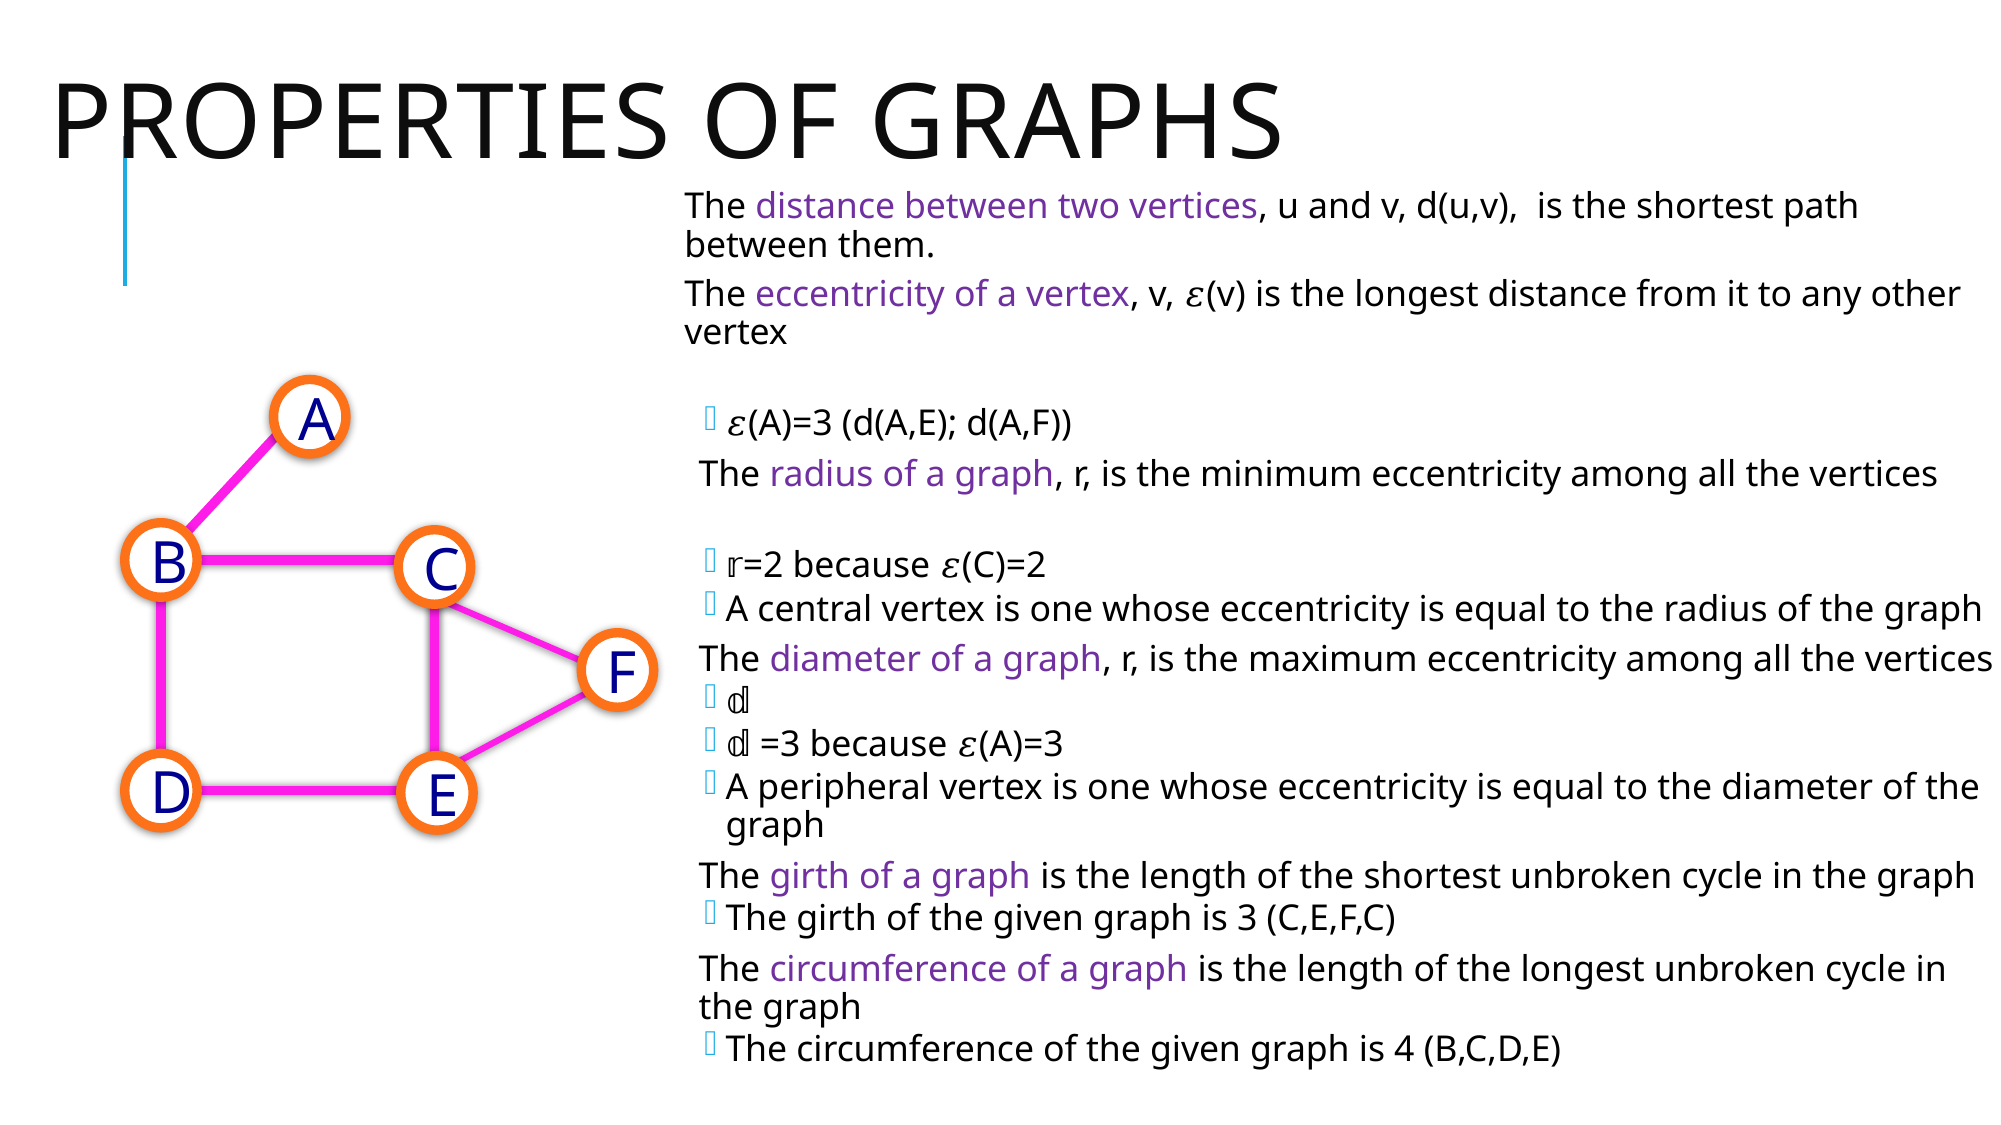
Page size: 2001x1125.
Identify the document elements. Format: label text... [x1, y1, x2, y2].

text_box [124, 379, 654, 831]
title Properties of Graphs [34, 5, 1629, 252]
